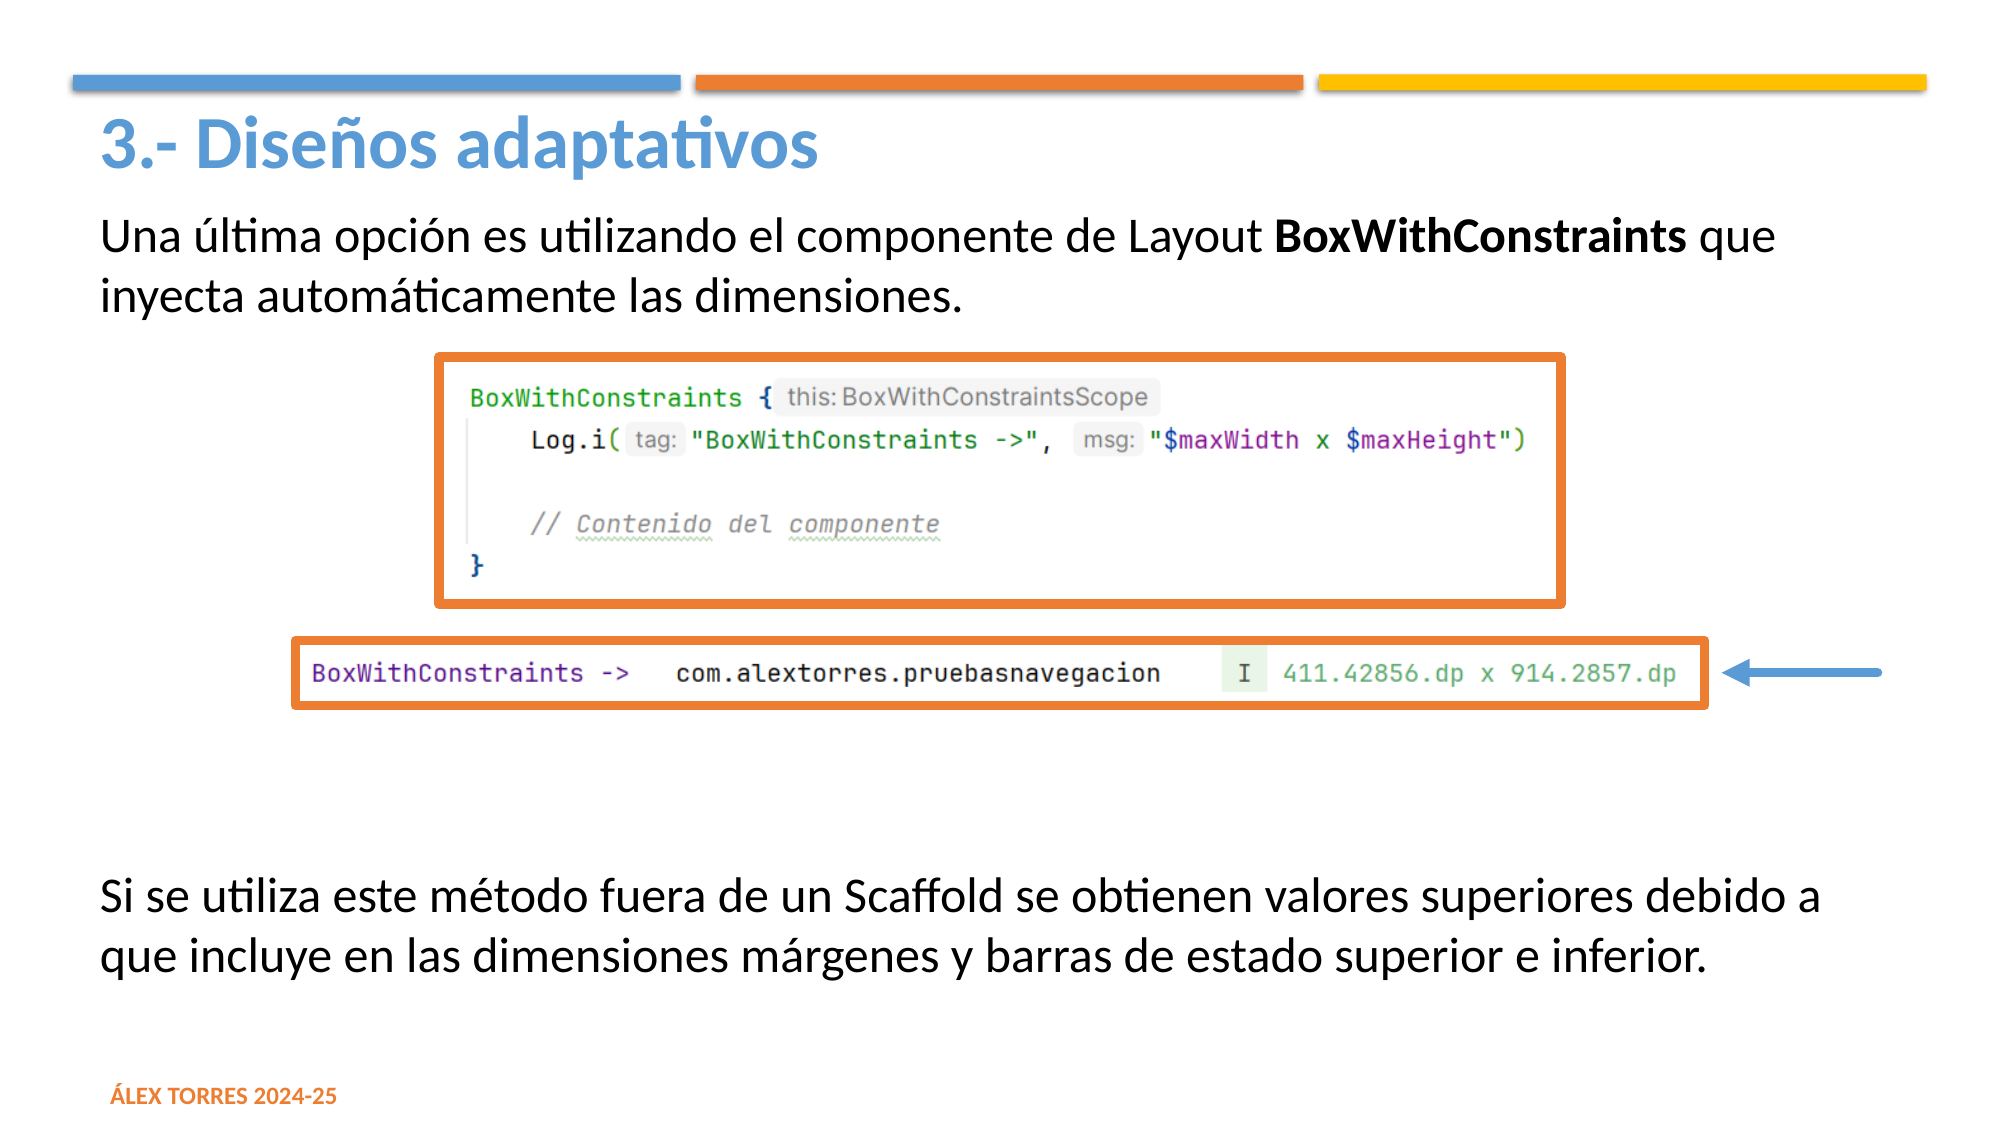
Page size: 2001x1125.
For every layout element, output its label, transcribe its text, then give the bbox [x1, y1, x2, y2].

text_box 3.- Diseños adaptativos [85, 78, 1915, 187]
picture [442, 361, 1557, 600]
picture [299, 644, 1701, 702]
text_box Una última opción es utilizando el componente de Layout BoxWithConstraints que inyecta automáticamente las dimensiones. Si se utiliza este método fuera de un Scaffold se obtienen valores superiores debido a que incluye en las dimensiones márgenes y barras de estado superior e inferior. [85, 187, 1915, 1072]
